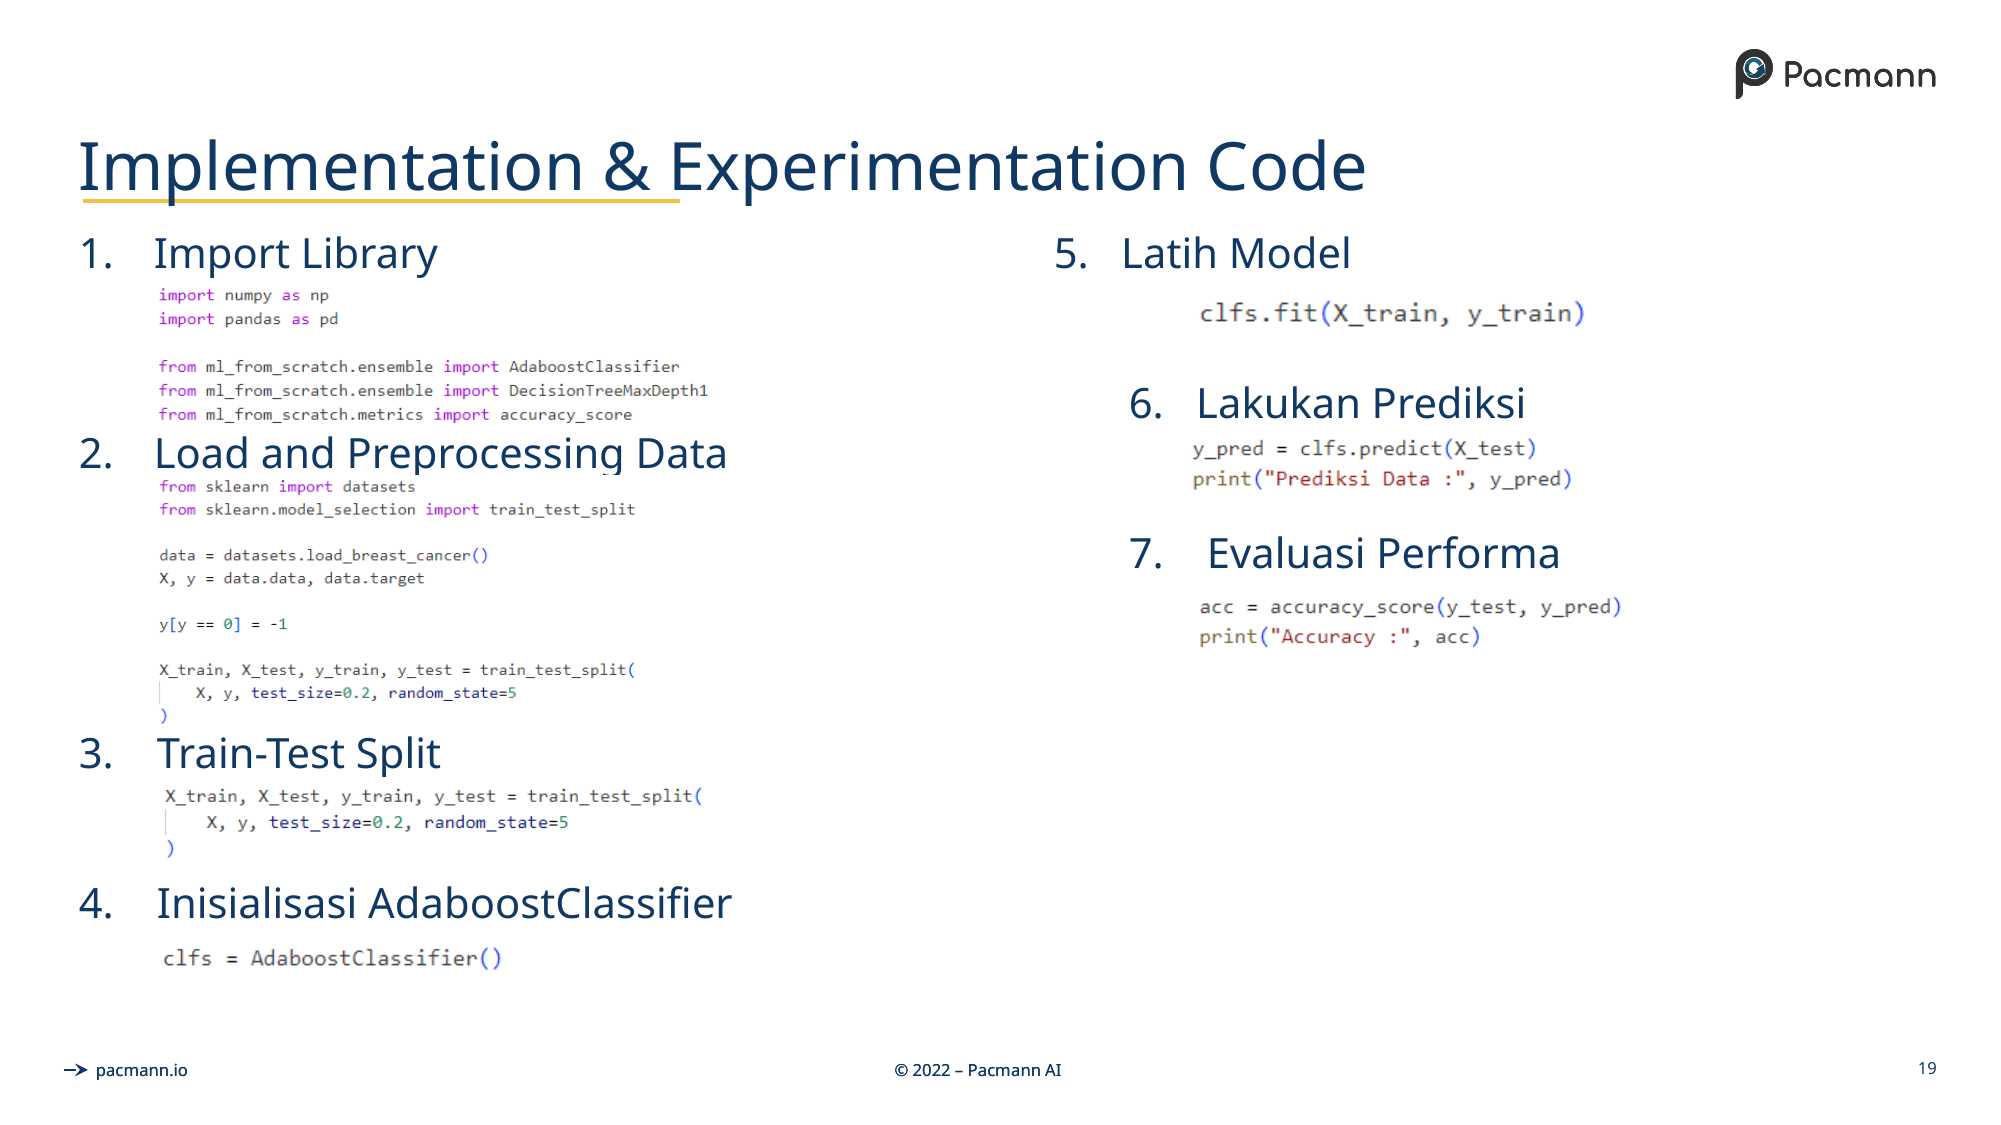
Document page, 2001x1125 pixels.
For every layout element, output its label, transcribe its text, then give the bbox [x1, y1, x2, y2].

picture [1187, 597, 1627, 654]
picture [1187, 290, 1597, 338]
picture [158, 936, 522, 973]
picture [158, 475, 656, 727]
picture [153, 284, 721, 435]
picture [1707, 36, 1966, 112]
title Implementation & Experimentation Code [63, 59, 1935, 278]
picture [1187, 436, 1582, 498]
picture [158, 777, 725, 860]
text_box Import Library 5. Latih Model 6. Lakukan Prediksi Load and Preprocessing Data 7. Evaluasi Performa 3. Train-Test Split 4. Inisialisasi AdaboostClassifier [63, 219, 1932, 985]
